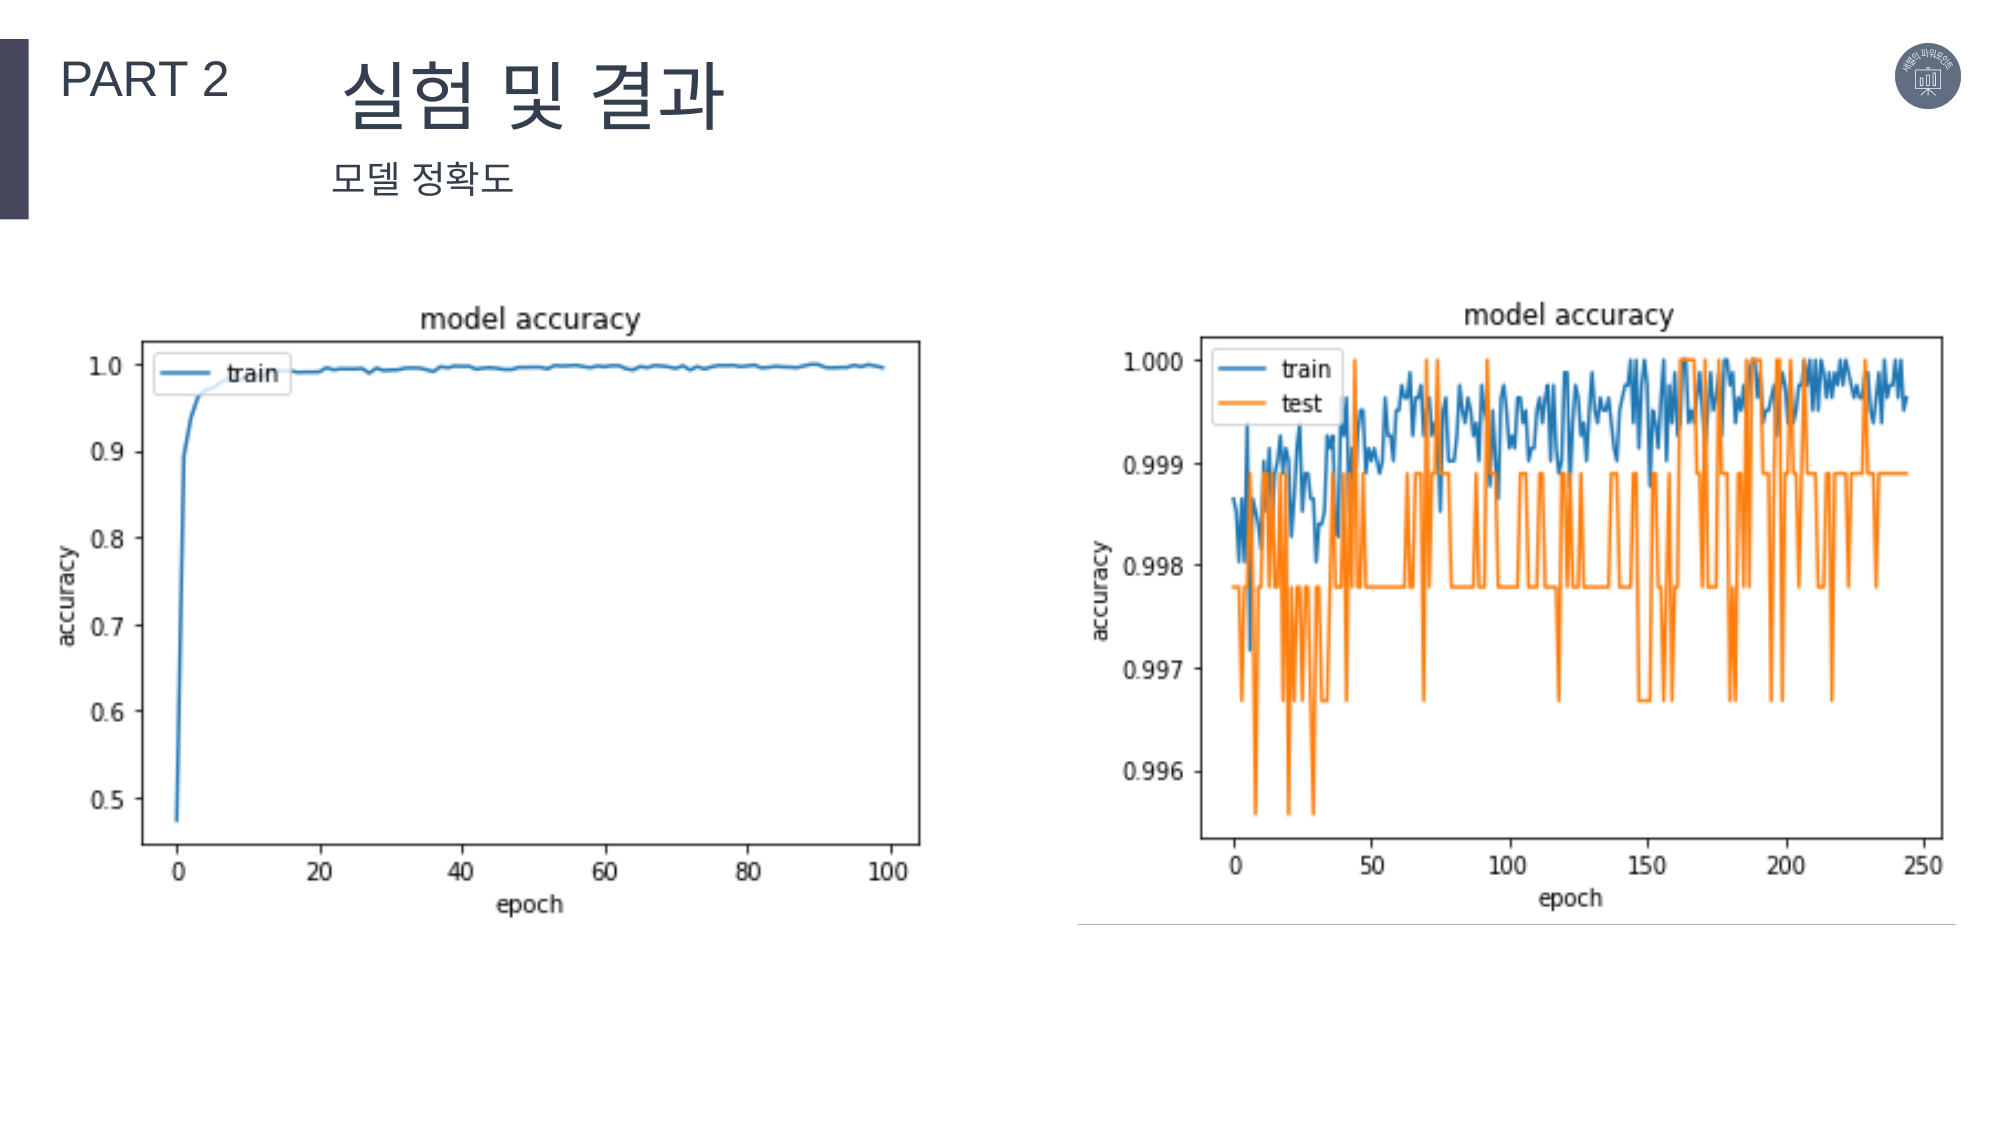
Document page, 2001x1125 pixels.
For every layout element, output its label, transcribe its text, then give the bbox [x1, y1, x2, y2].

text_box [0, 38, 30, 220]
picture [1895, 43, 1961, 109]
text_box 실험 및 결과 [325, 41, 743, 147]
text_box 모델 정확도 [316, 149, 530, 209]
text_box PART 2 [45, 39, 245, 114]
picture [44, 294, 923, 925]
picture [1077, 294, 1956, 925]
